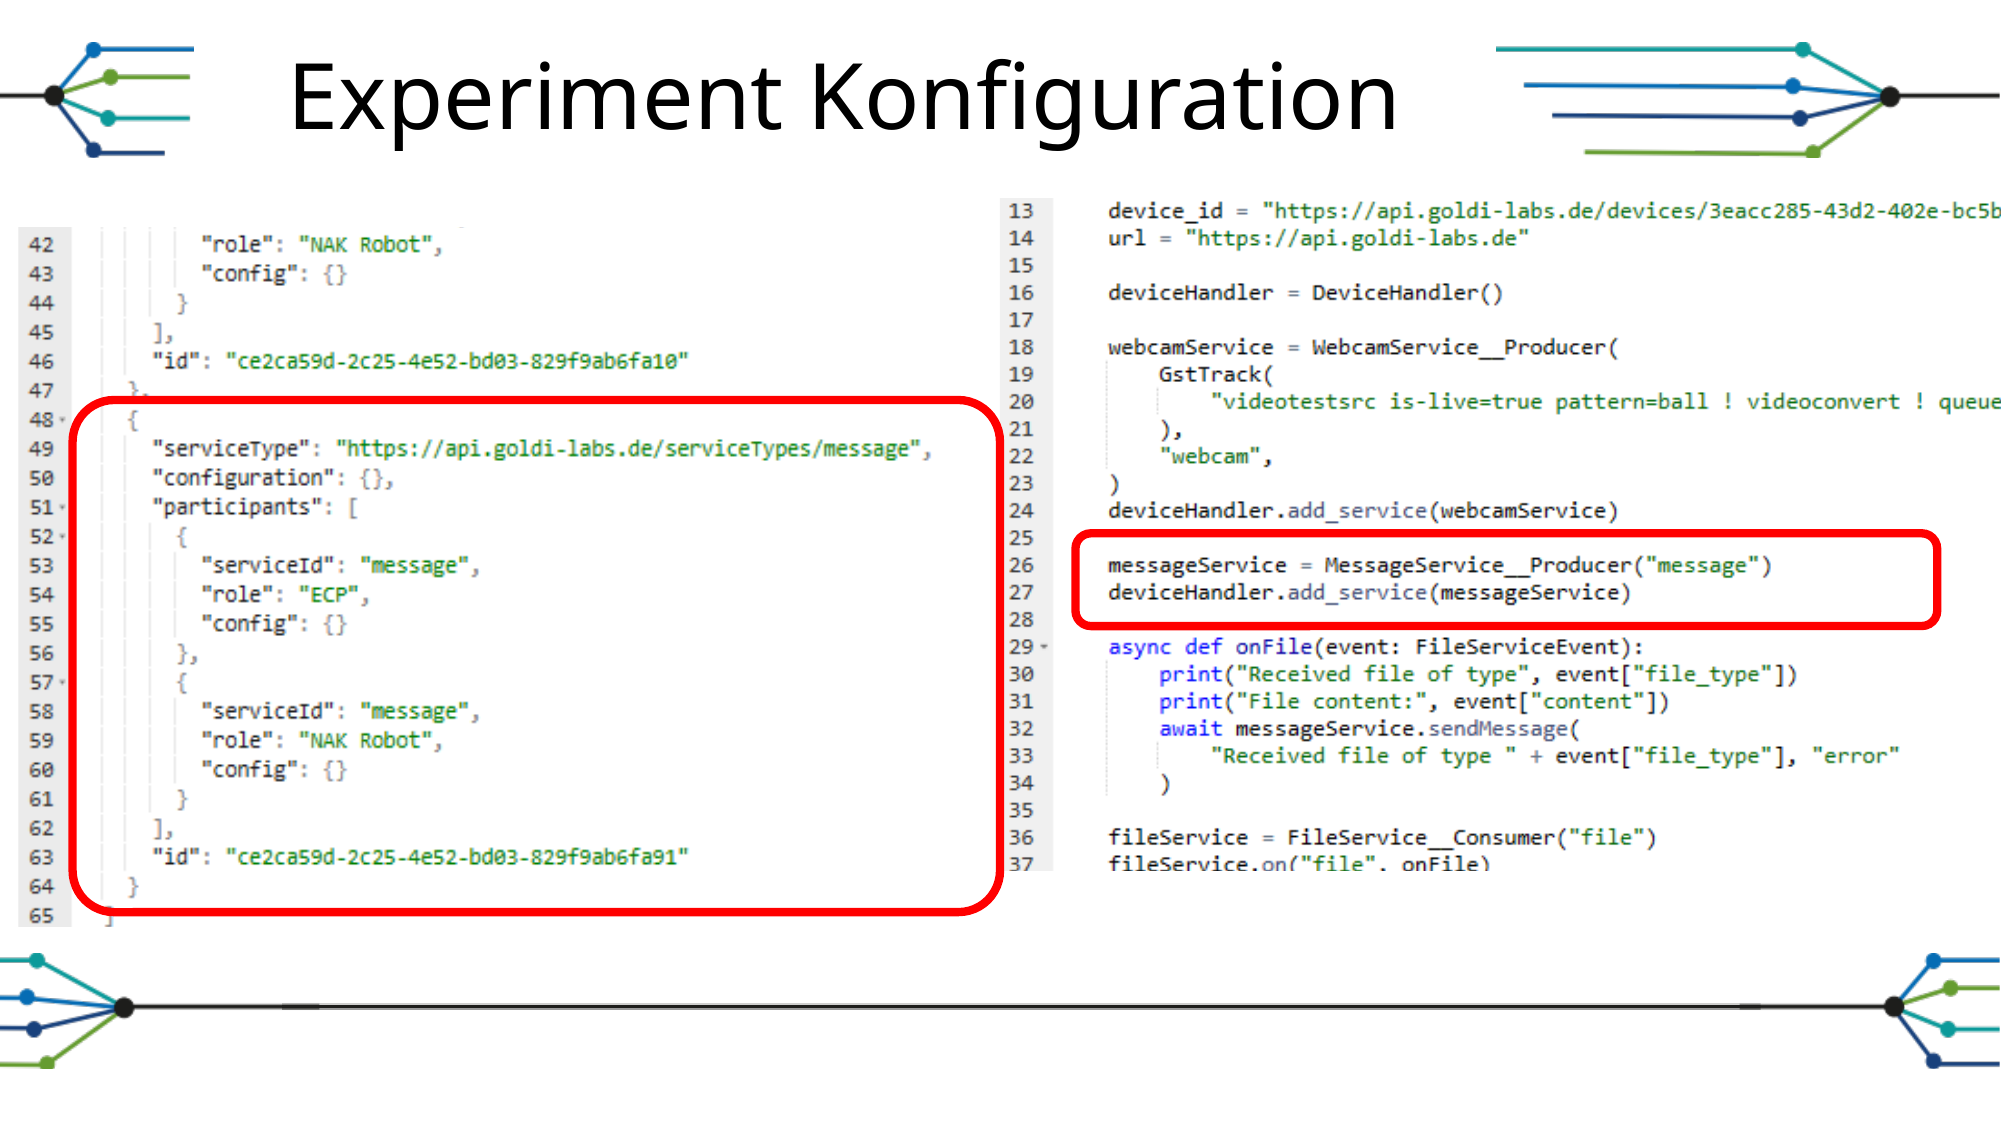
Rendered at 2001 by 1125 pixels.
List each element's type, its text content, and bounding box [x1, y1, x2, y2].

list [18, 227, 1321, 927]
picture [999, 198, 2001, 871]
title Experiment Konfiguration [193, 42, 1496, 158]
